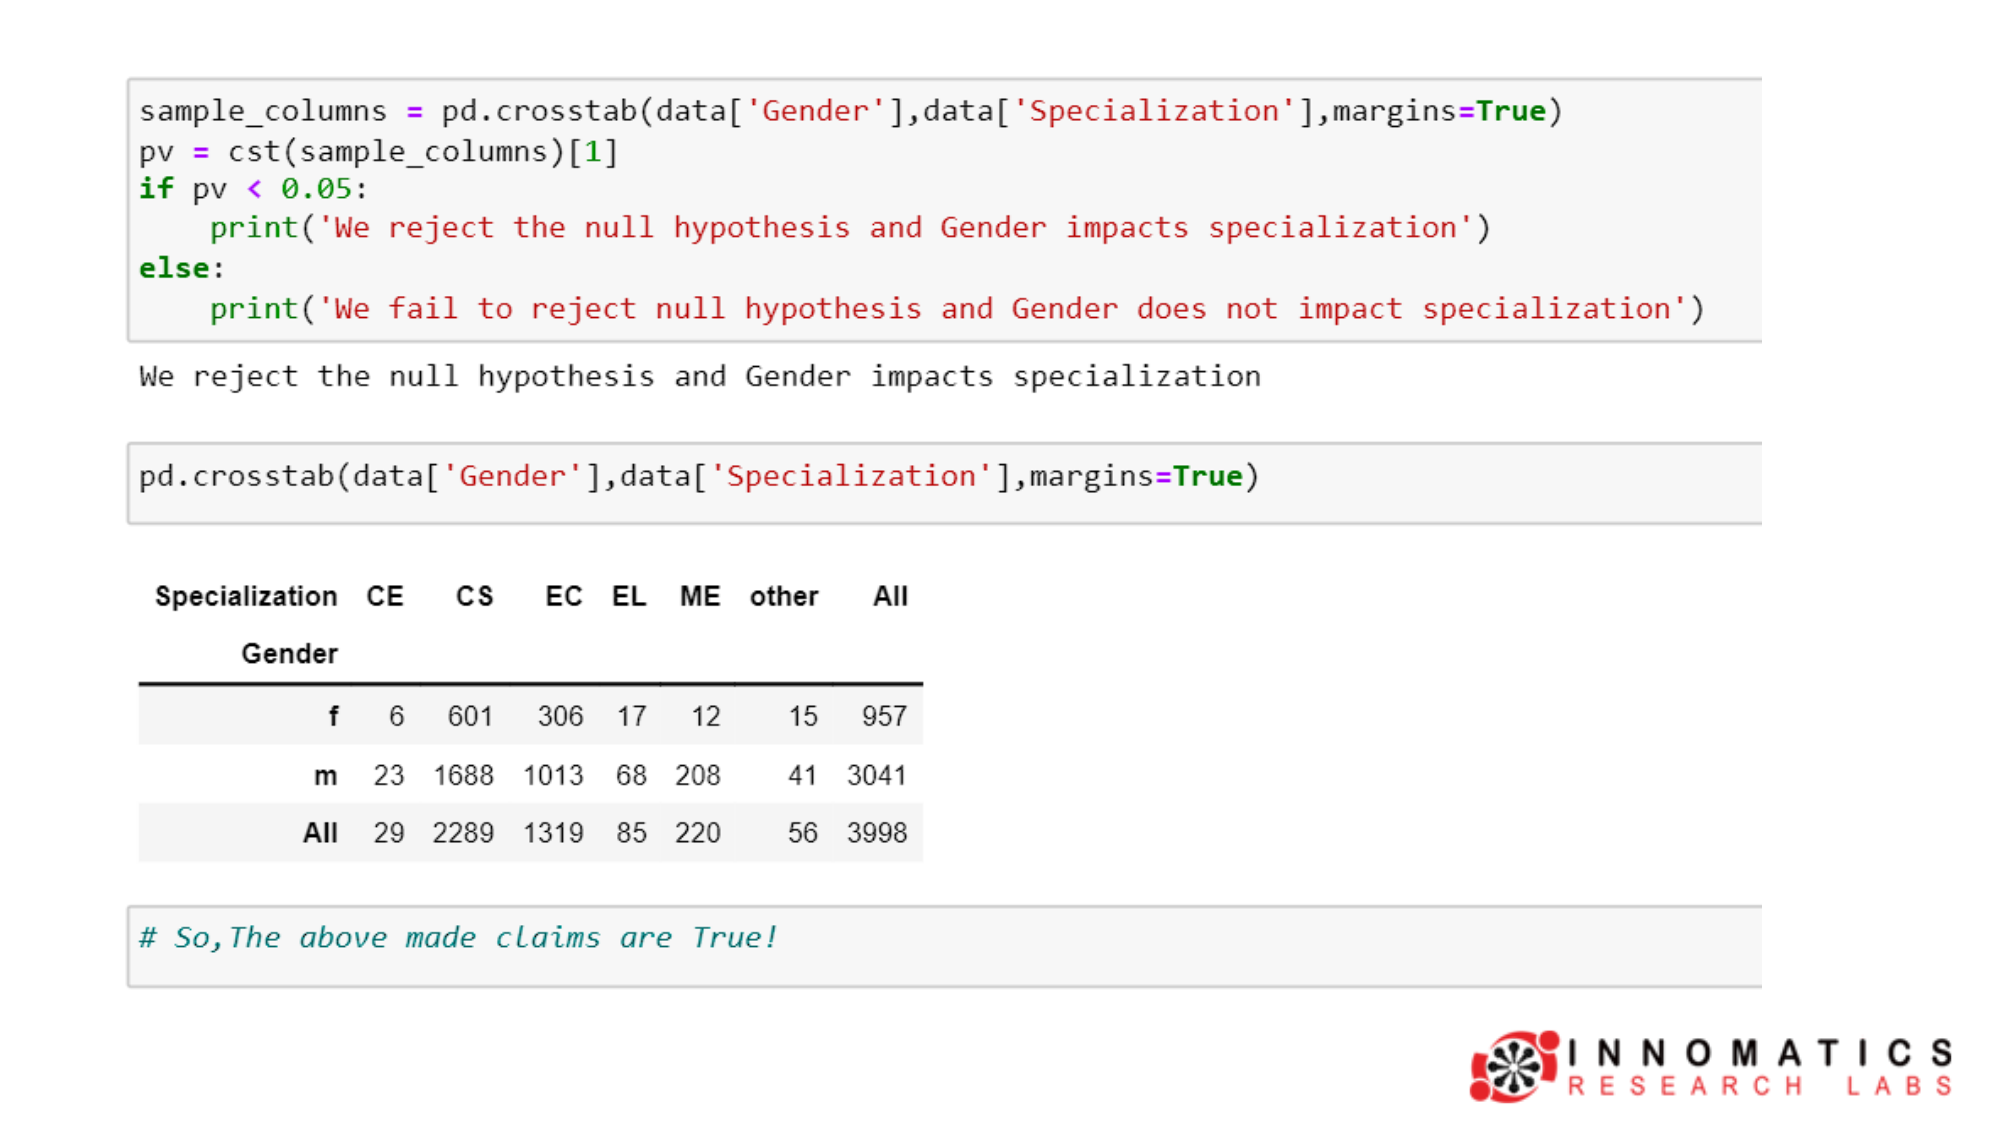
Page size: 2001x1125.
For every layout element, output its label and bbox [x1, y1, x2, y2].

picture [114, 59, 1763, 995]
picture [1445, 1014, 1975, 1125]
